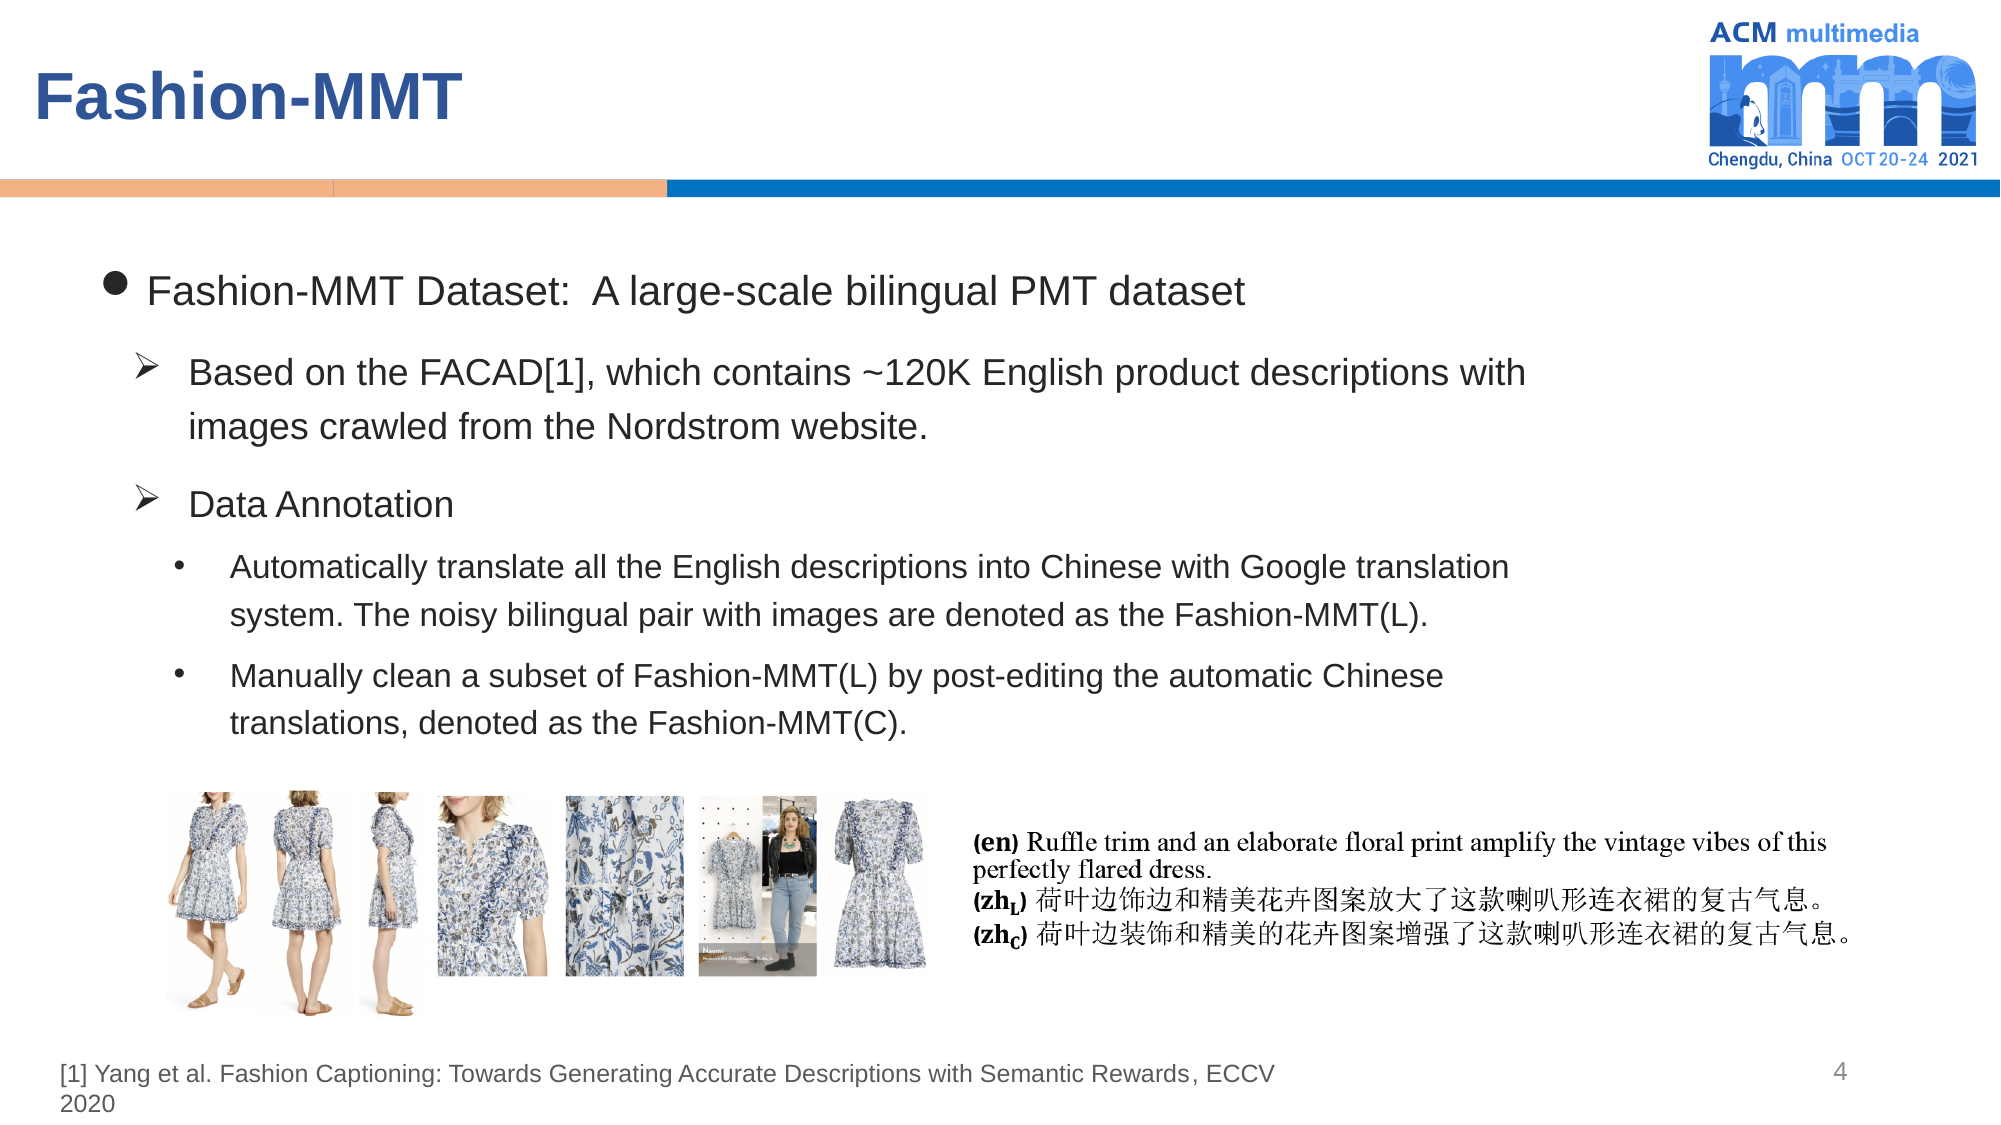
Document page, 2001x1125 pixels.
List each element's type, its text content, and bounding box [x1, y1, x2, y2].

text_box Fashion-MMT Dataset: A large-scale bilingual PMT dataset Based on the FACAD[1], which contains ~120K English product descriptions with images crawled from the Nordstrom website. Data Annotation Automatically translate all the English descriptions into Chinese with Google translation system. The noisy bilingual pair with images are denoted as the Fashion-MMT(L). Manually clean a subset of Fashion-MMT(L) by post-editing the automatic Chinese translations, denoted as the Fashion-MMT(C). [85, 256, 1585, 749]
slide_number 4 [1412, 1042, 1863, 1103]
text_box Fashion-MMT [19, 45, 503, 141]
text_box [668, 178, 2000, 198]
picture [165, 788, 939, 1026]
text_box [333, 178, 668, 198]
picture [1696, 15, 1982, 172]
text_box [1] Yang et al. Fashion Captioning: Towards Generating Accurate Descriptions with Semantic Rewards, ECCV 2020 [45, 1049, 1348, 1125]
text_box [0, 178, 333, 198]
picture [960, 822, 1852, 954]
